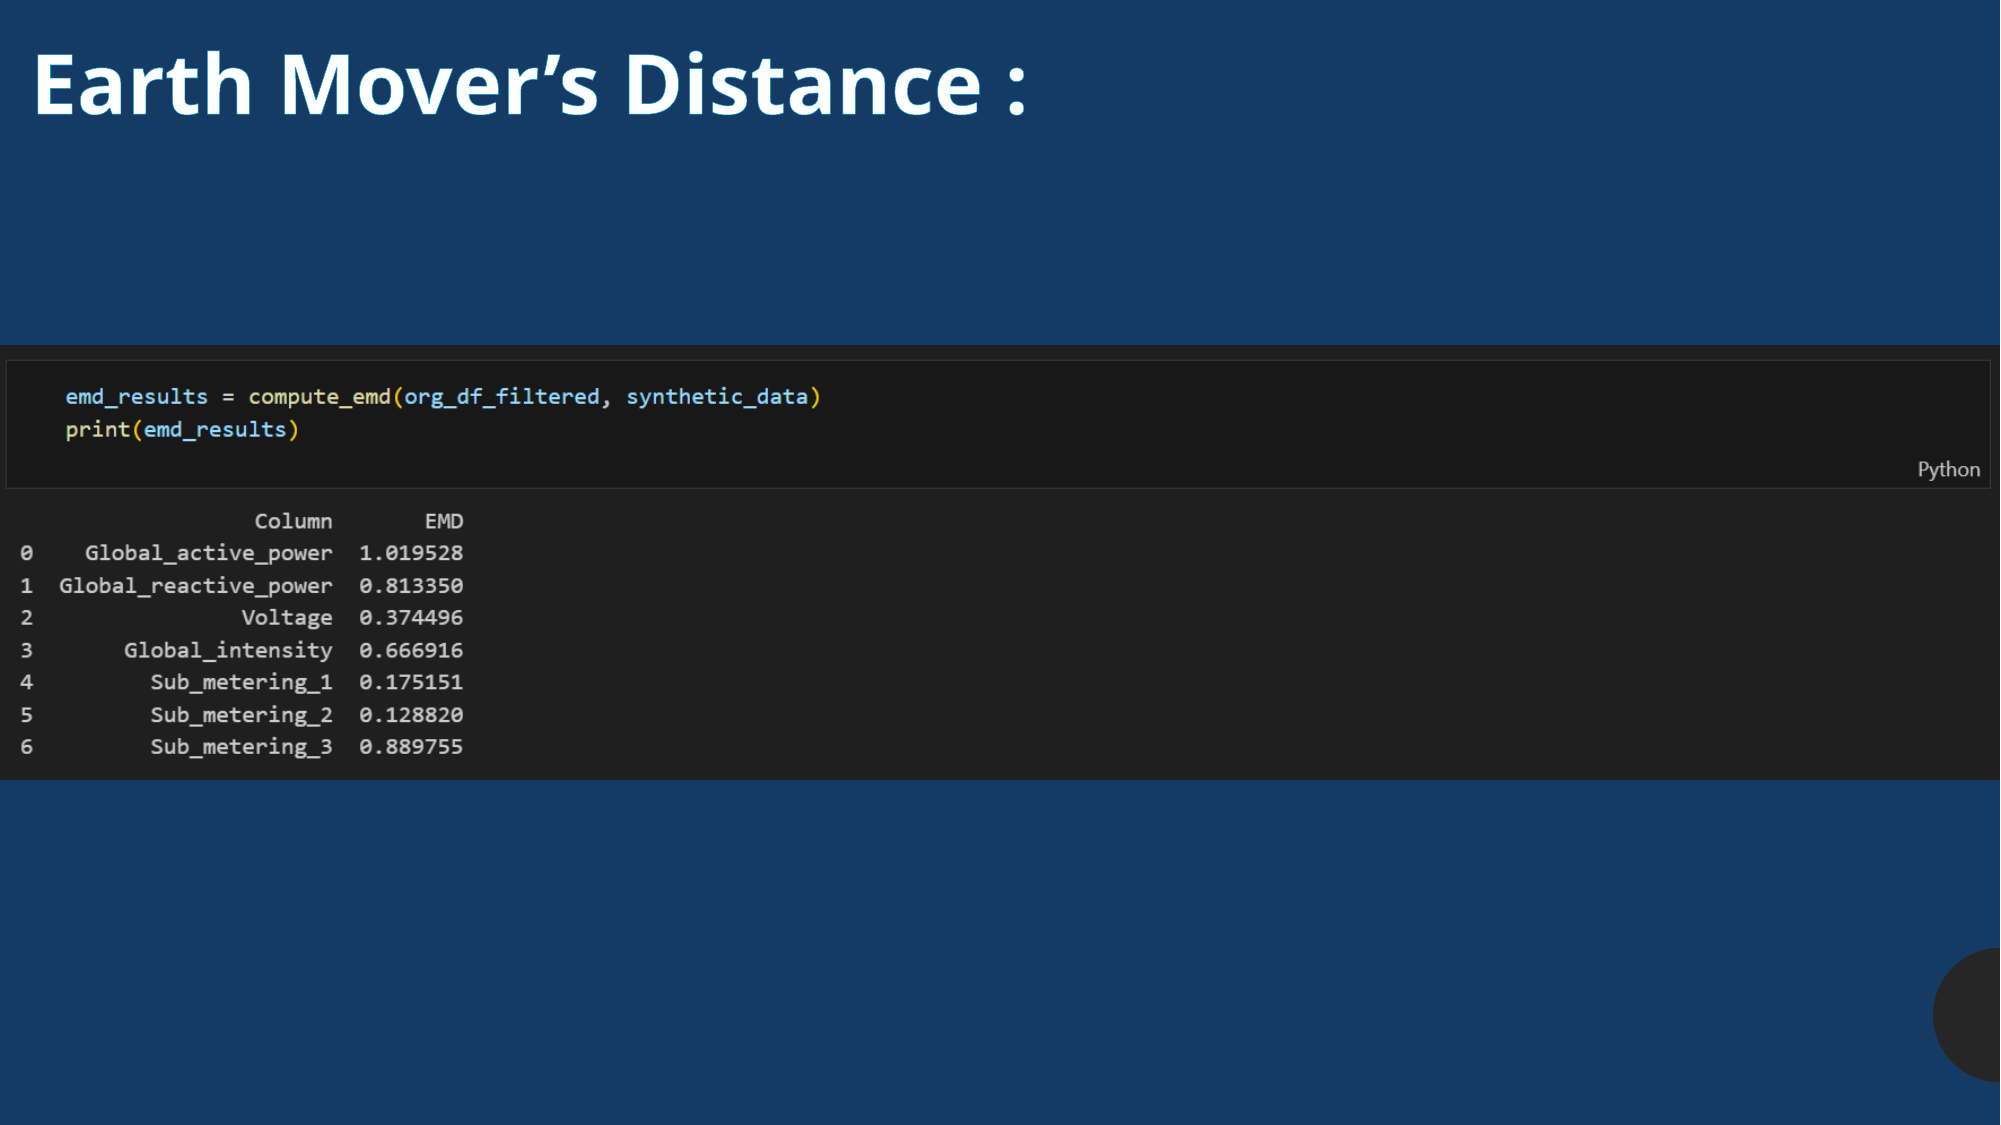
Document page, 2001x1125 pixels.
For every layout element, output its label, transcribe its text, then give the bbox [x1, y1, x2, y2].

picture [0, 345, 2000, 780]
text_box Earth Mover’s Distance : [15, 23, 1657, 139]
